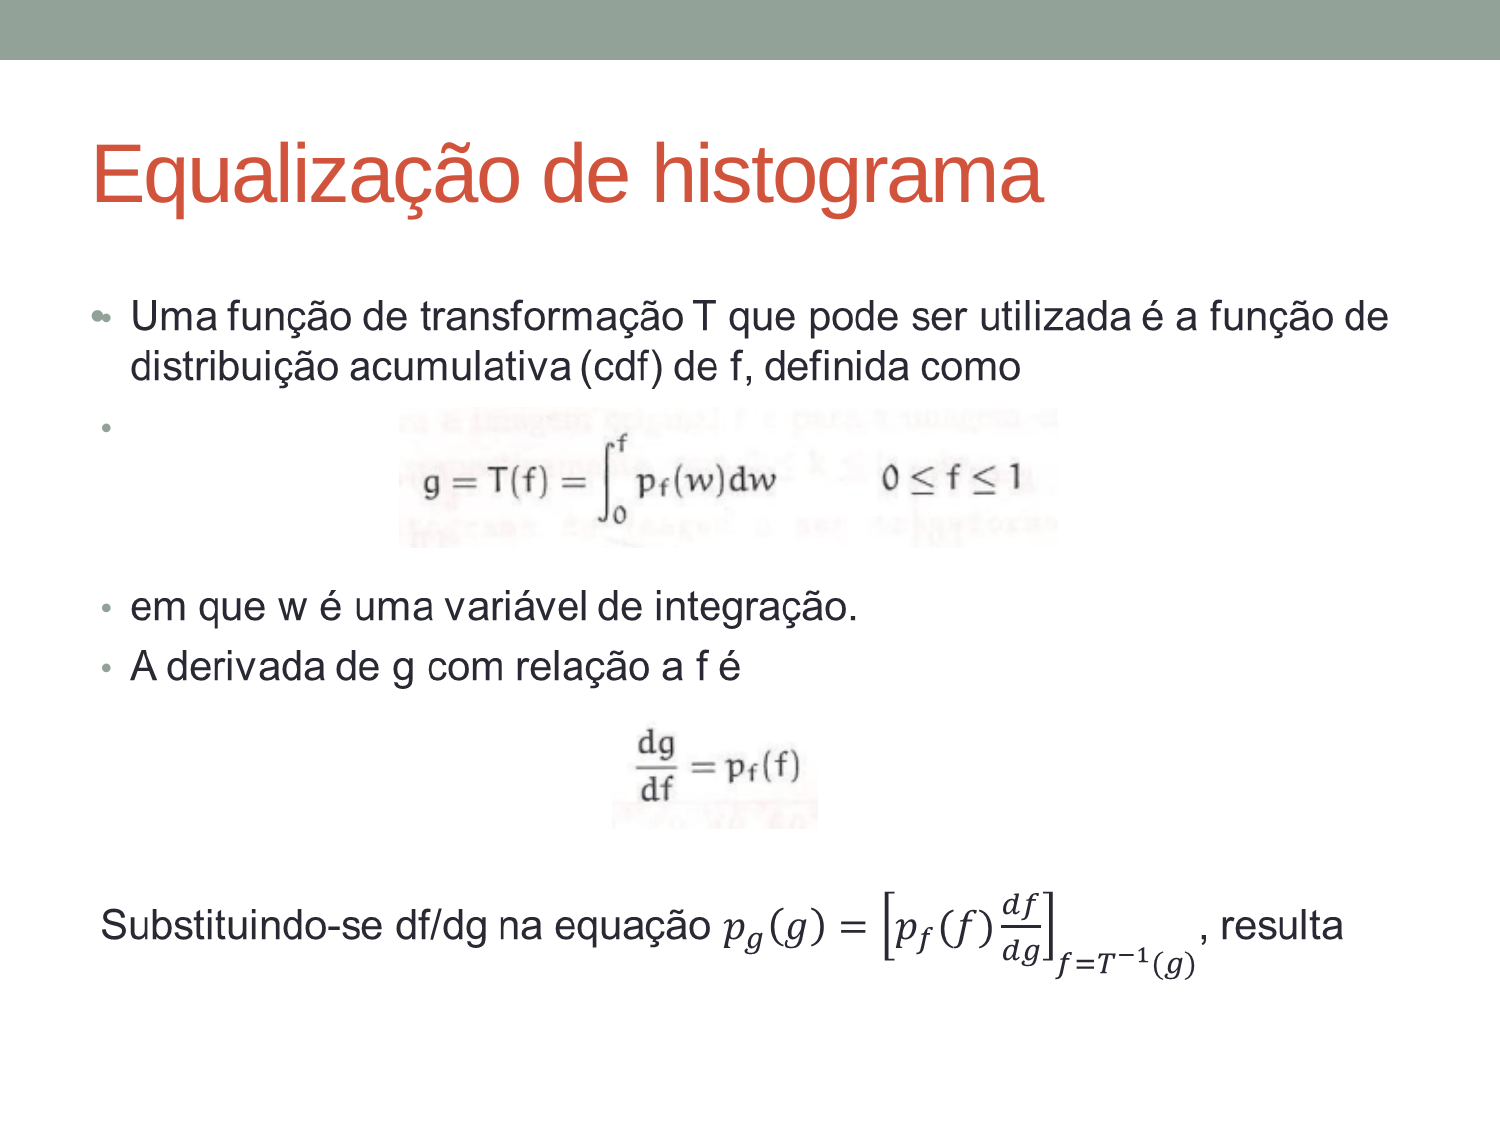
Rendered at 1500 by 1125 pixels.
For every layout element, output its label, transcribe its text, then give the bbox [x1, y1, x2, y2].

list [75, 278, 1425, 1125]
title Equalização de histograma [75, 87, 1425, 250]
picture [399, 407, 1059, 548]
picture [612, 712, 818, 829]
